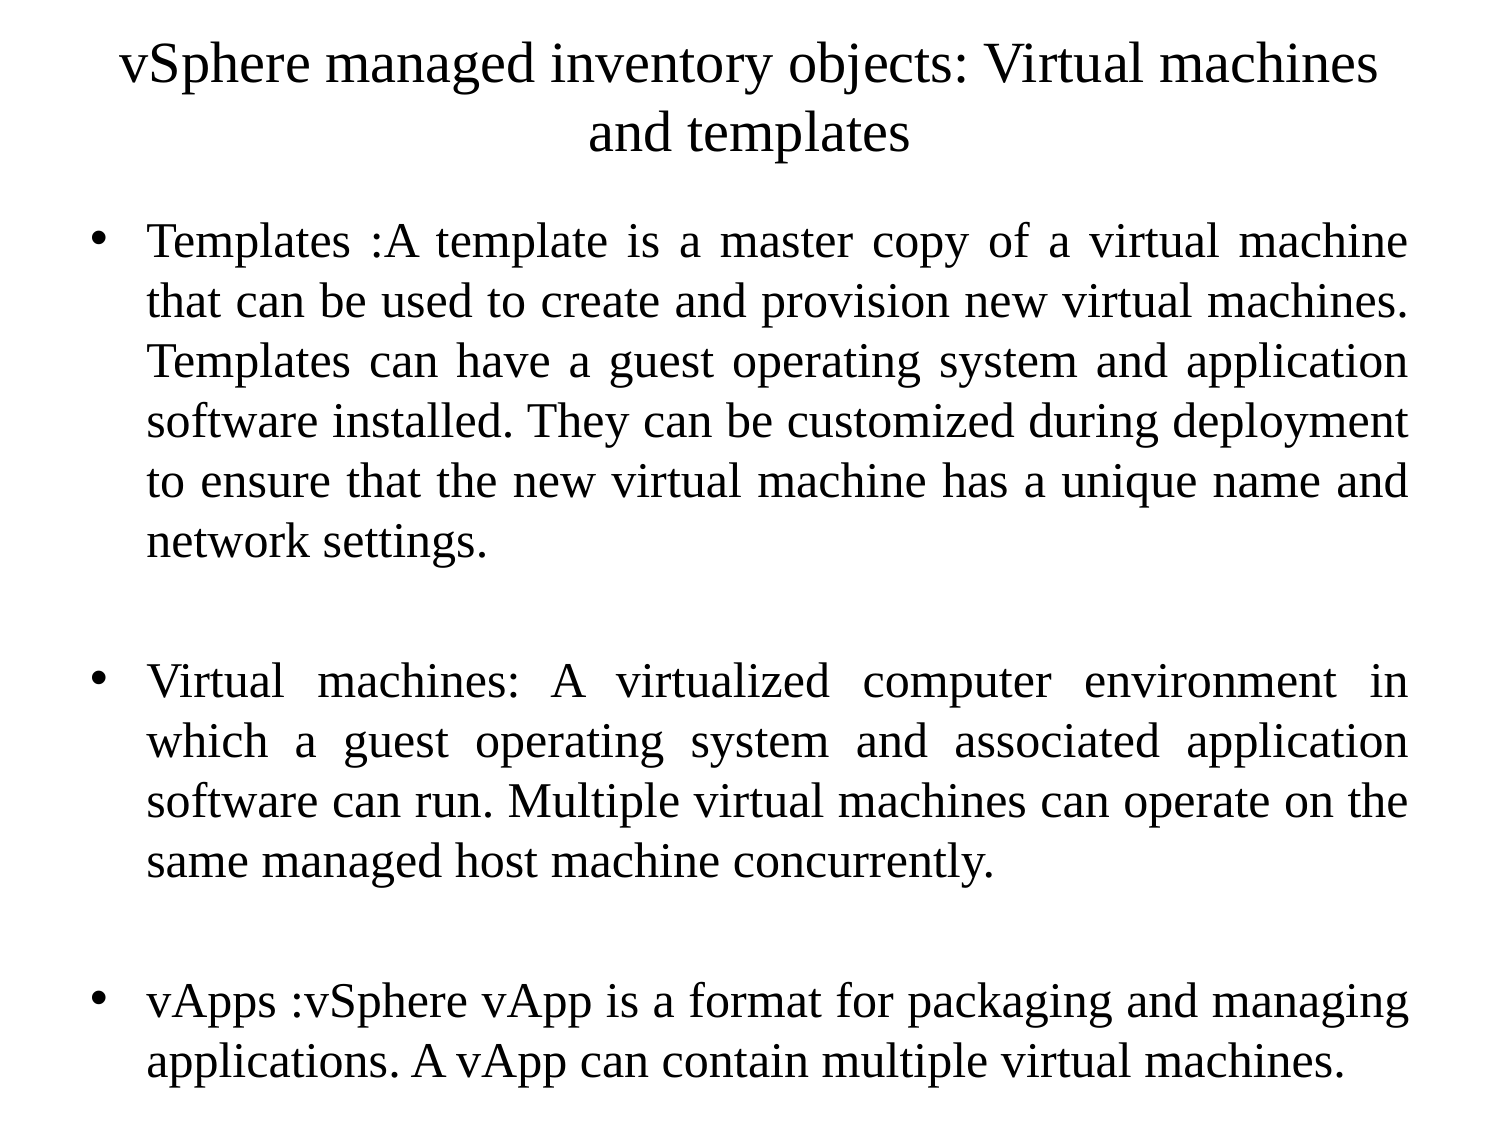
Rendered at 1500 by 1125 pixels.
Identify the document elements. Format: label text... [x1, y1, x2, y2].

title vSphere managed inventory objects: Virtual machines and templates [75, 0, 1425, 188]
list Templates :A template is a master copy of a virtual machine that can be used to create and provision new virtual machines. Templates can have a guest operating system and application software installed. They can be customized during deployment to ensure that the new virtual machine has a unique name and network settings. Virtual machines: A virtualized computer environment in which a guest operating system and associated application software can run. Multiple virtual machines can operate on the same managed host machine concurrently. vApps :vSphere vApp is a format for packaging and managing applications. A vApp can contain multiple virtual machines. [75, 200, 1425, 1125]
